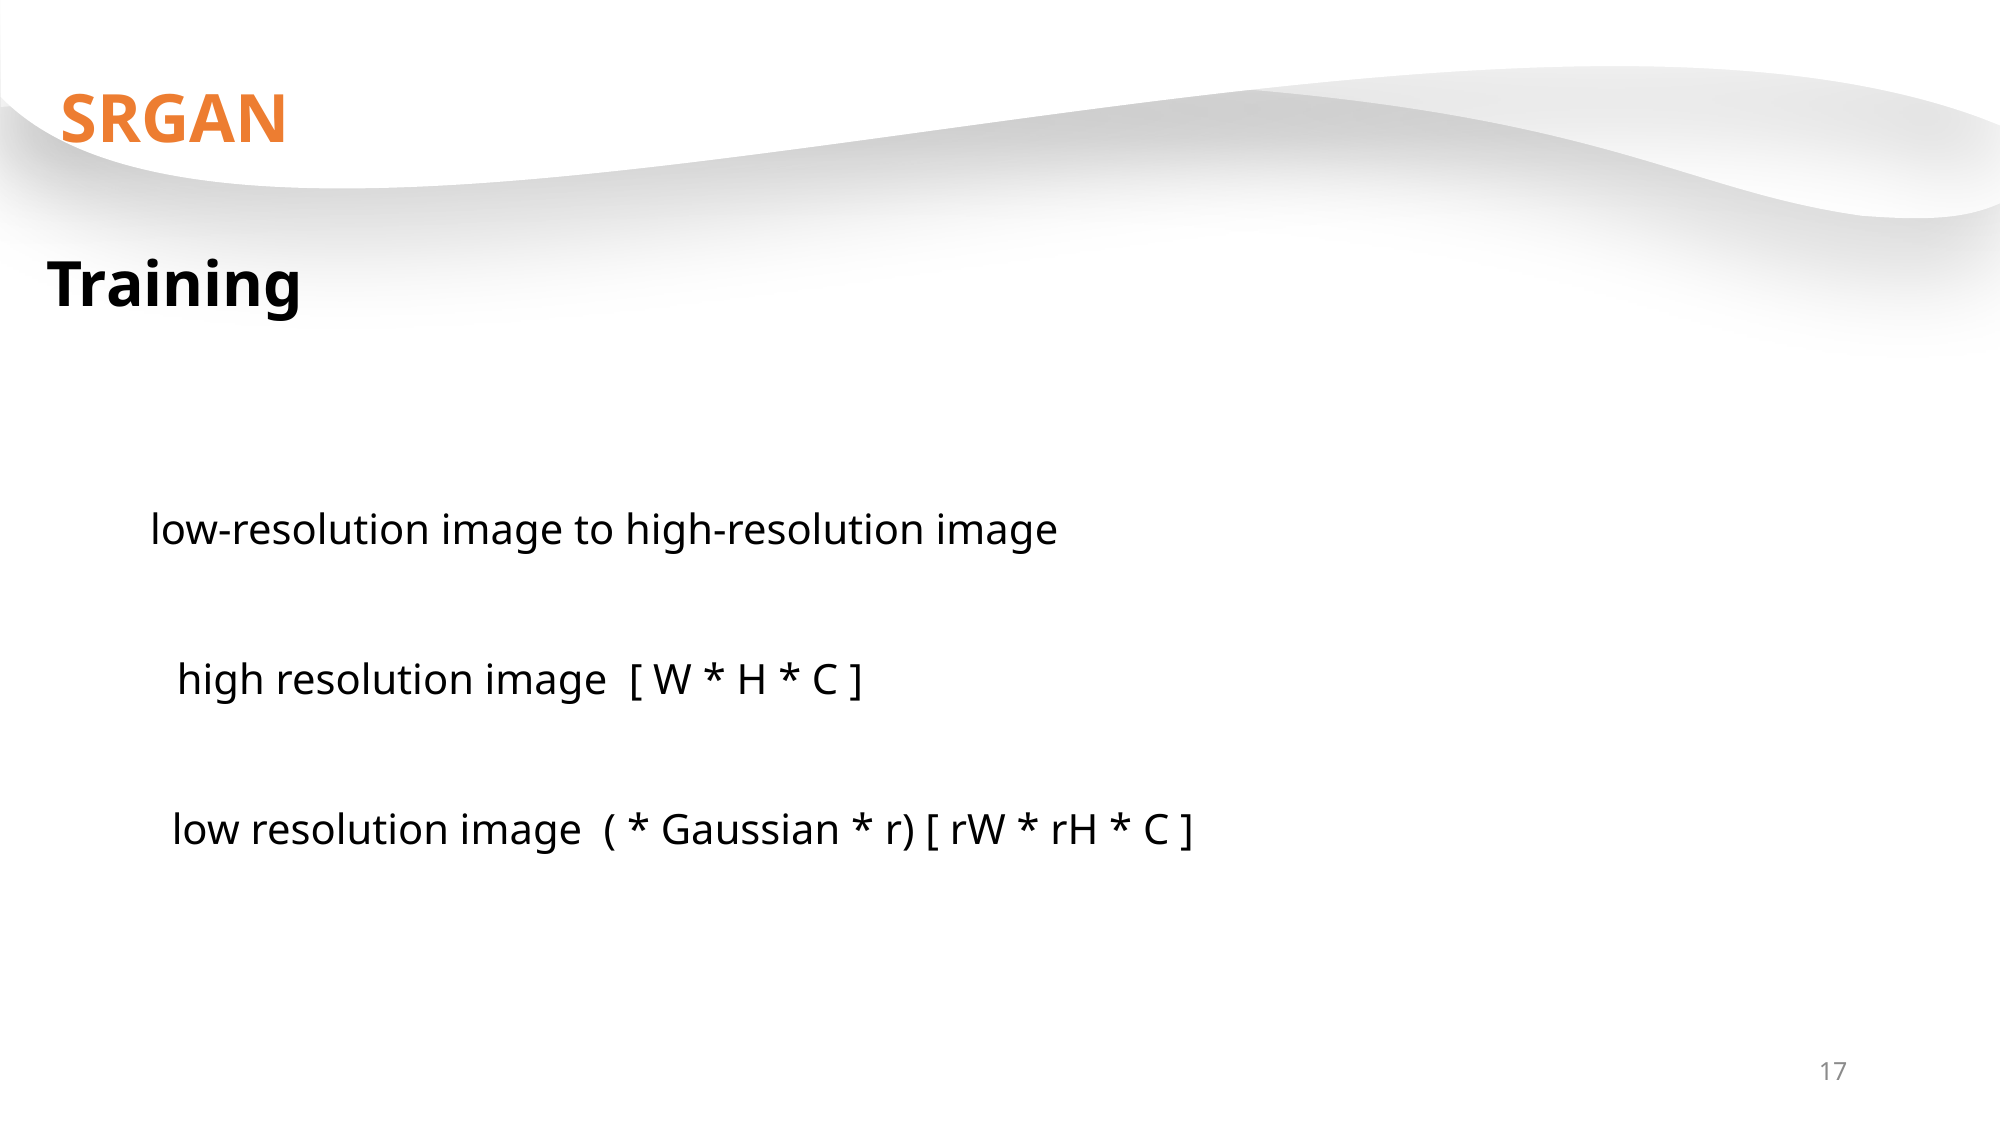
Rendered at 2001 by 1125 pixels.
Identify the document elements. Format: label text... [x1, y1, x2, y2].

slide_number 17 [1412, 1042, 1863, 1103]
text_box Training [31, 236, 1809, 327]
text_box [0, 0, 2000, 219]
